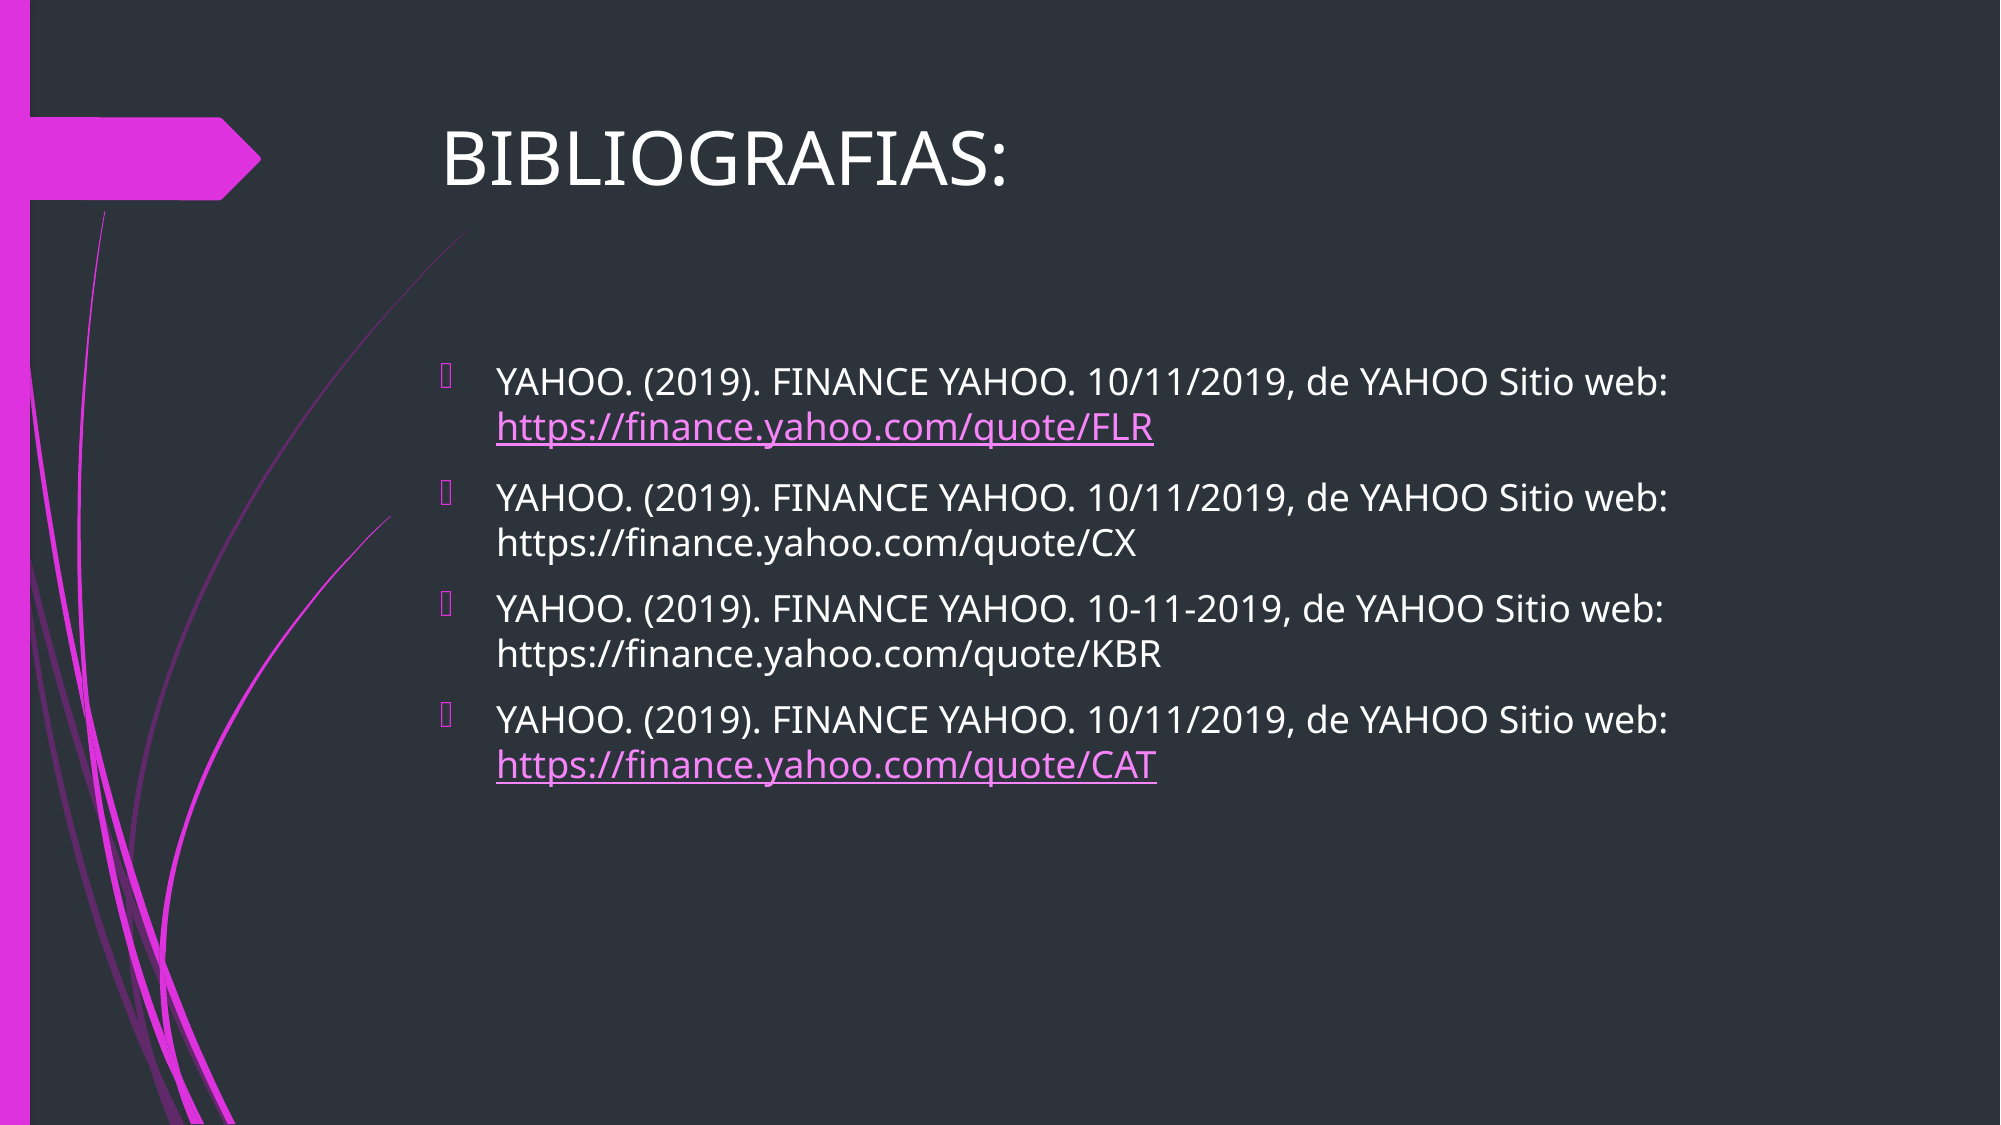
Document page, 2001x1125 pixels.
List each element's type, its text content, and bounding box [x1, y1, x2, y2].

list YAHOO. (2019). FINANCE YAHOO. 10/11/2019, de YAHOO Sitio web: https://finance.yahoo.com/quote/FLR YAHOO. (2019). FINANCE YAHOO. 10/11/2019, de YAHOO Sitio web: https://finance.yahoo.com/quote/CX YAHOO. (2019). FINANCE YAHOO. 10-11-2019, de YAHOO Sitio web: https://finance.yahoo.com/quote/KBR YAHOO. (2019). FINANCE YAHOO. 10/11/2019, de YAHOO Sitio web: https://finance.yahoo.com/quote/CAT [424, 350, 1888, 970]
title BIBLIOGRAFIAS: [425, 102, 1888, 313]
